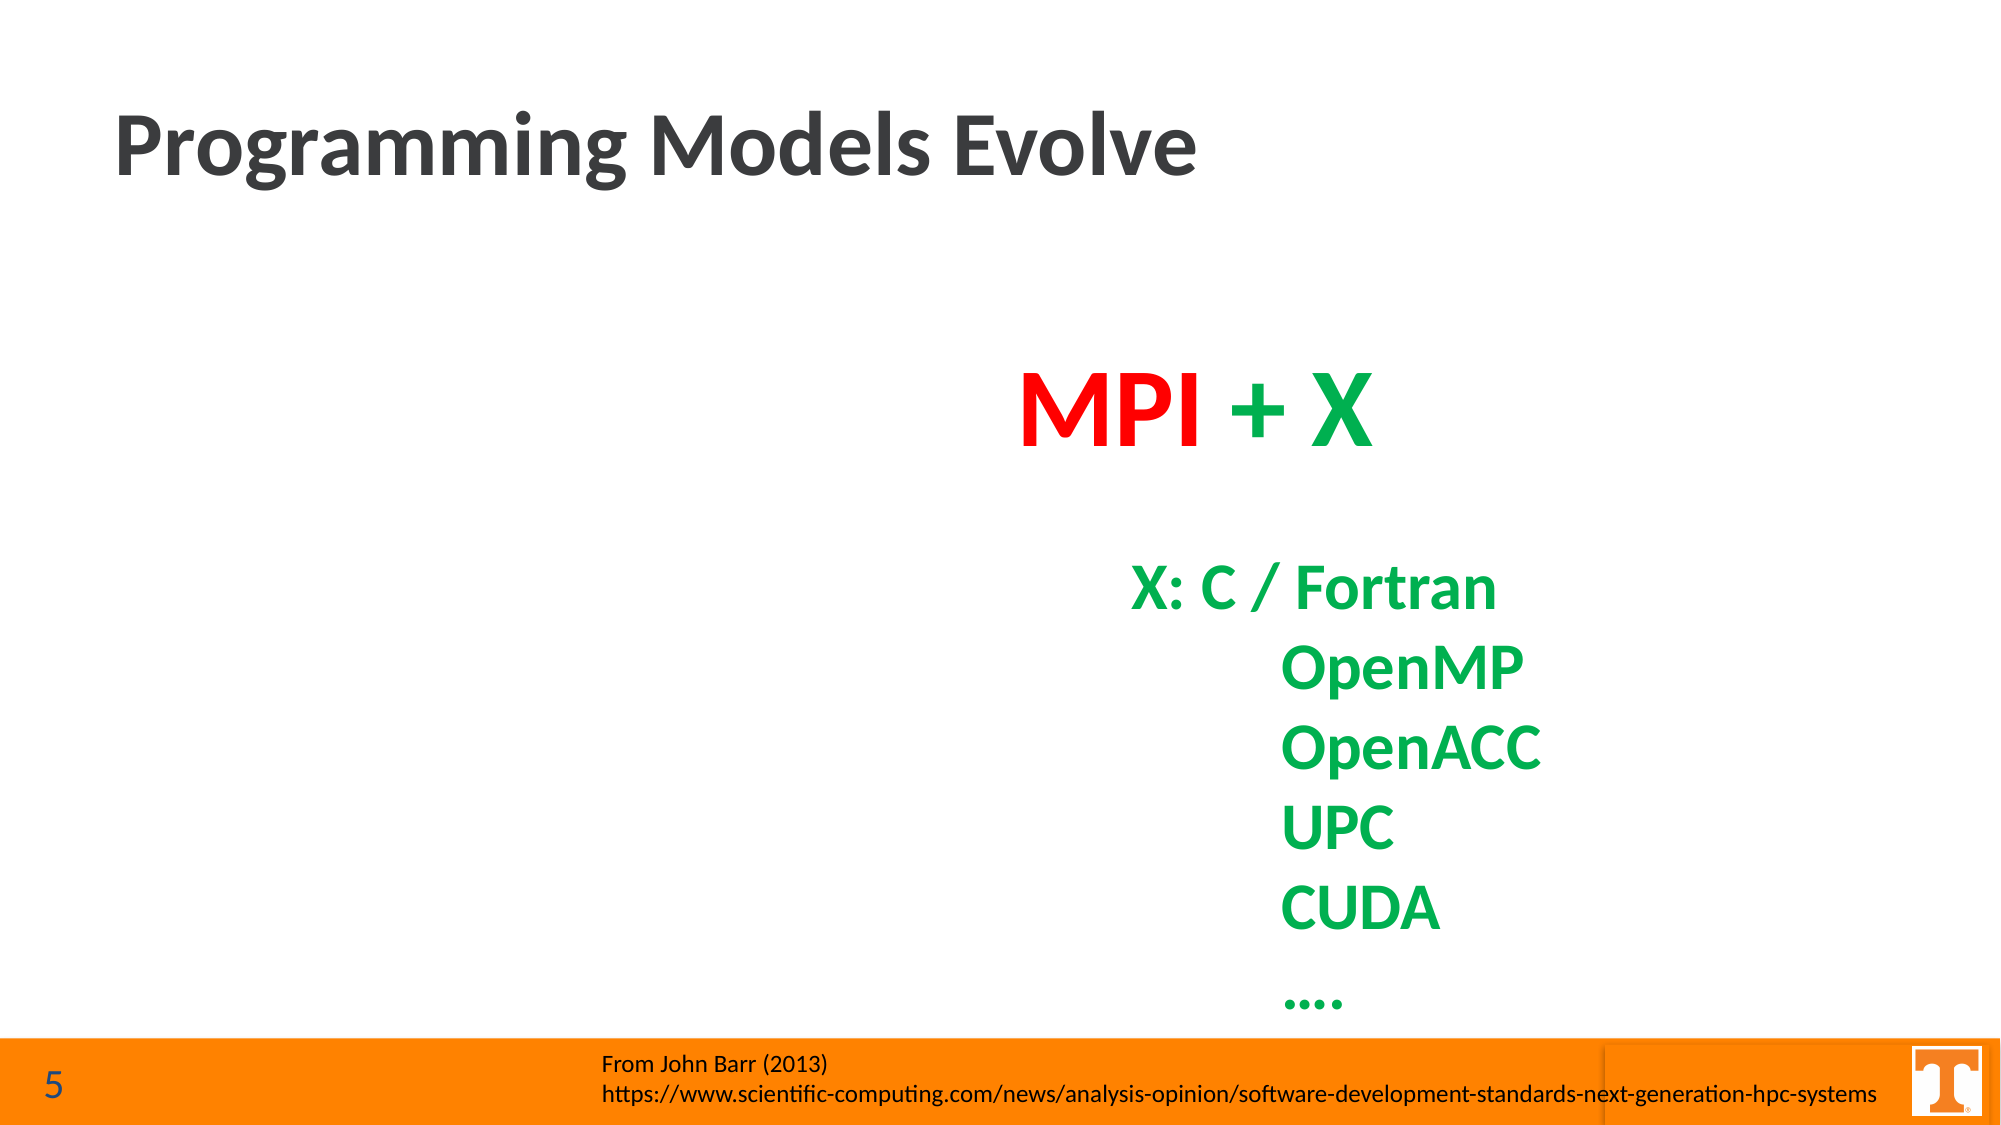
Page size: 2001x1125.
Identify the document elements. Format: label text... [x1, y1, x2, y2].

text_box From John Barr (2013) https://www.scientific-computing.com/news/analysis-opinion/software-development-standards-next-generation-hpc-systems [587, 1040, 1895, 1116]
title Programming Models Evolve [99, 45, 1900, 233]
picture [1912, 1046, 1982, 1116]
text_box X: C / Fortran OpenMP OpenACC UPC CUDA …. [1116, 535, 1557, 1040]
text_box Y over ( MPI + X ) [622, 326, 1450, 477]
slide_number 5 [28, 1052, 346, 1113]
